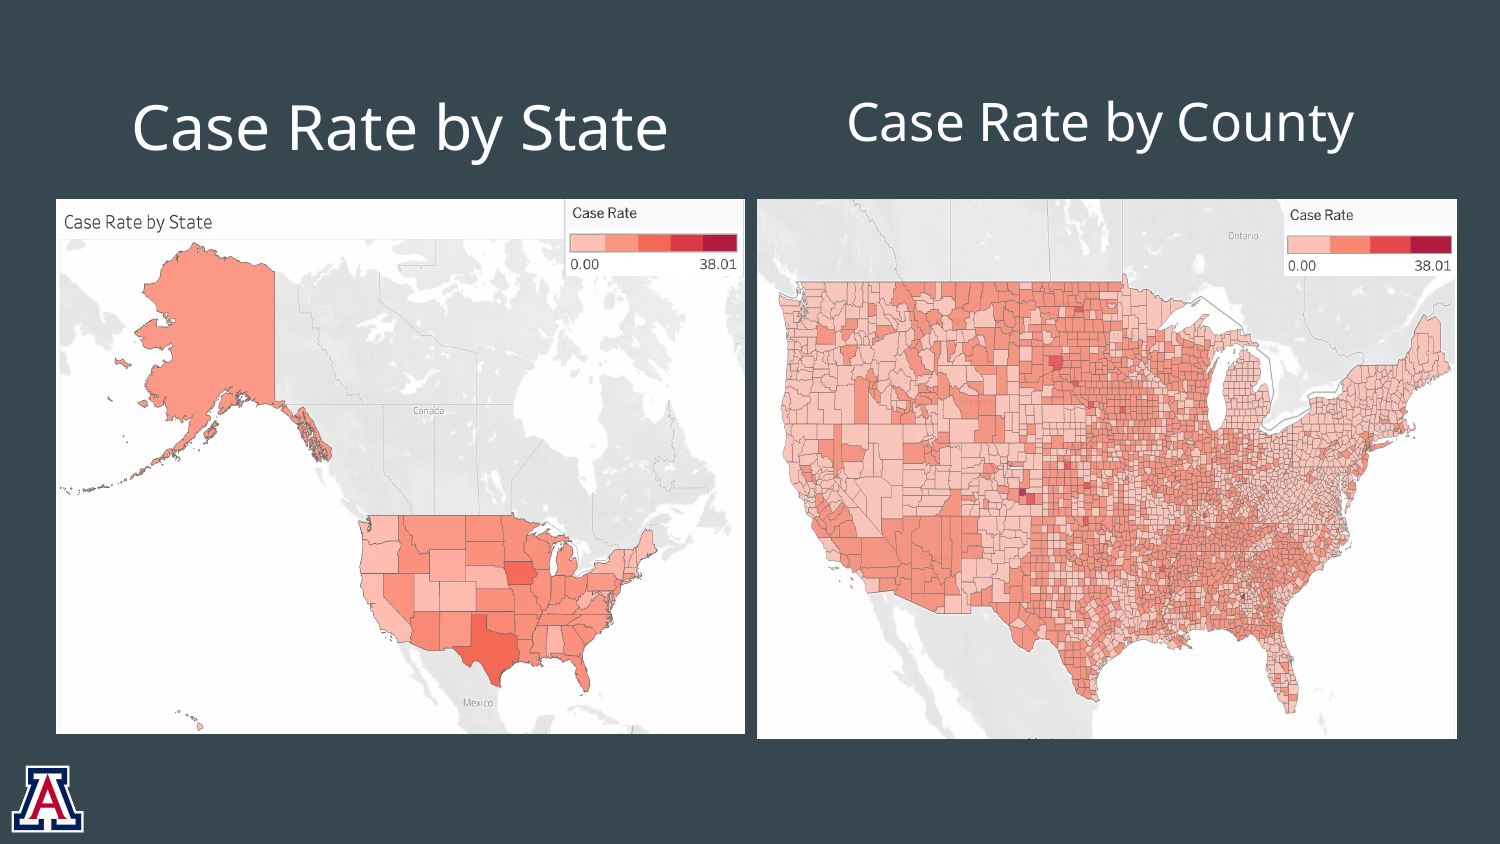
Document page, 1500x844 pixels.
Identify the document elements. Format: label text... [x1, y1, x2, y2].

picture [757, 198, 1457, 739]
picture [56, 198, 745, 734]
picture [10, 765, 84, 833]
title Case Rate by State [51, 72, 750, 167]
title Case Rate by County [757, 72, 1457, 167]
